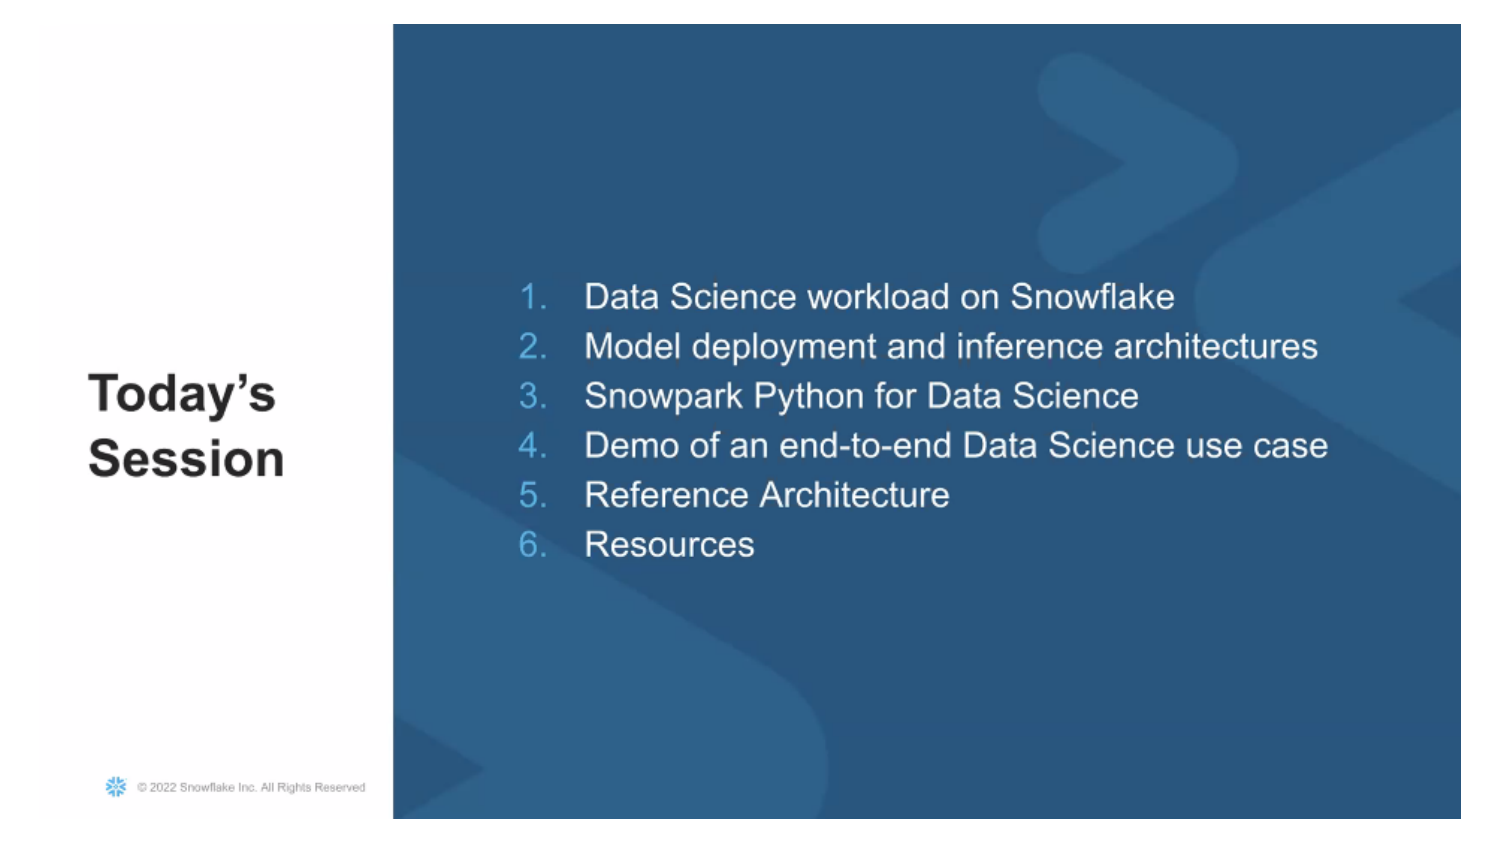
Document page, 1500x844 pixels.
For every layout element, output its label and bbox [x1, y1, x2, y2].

picture [38, 24, 1461, 819]
